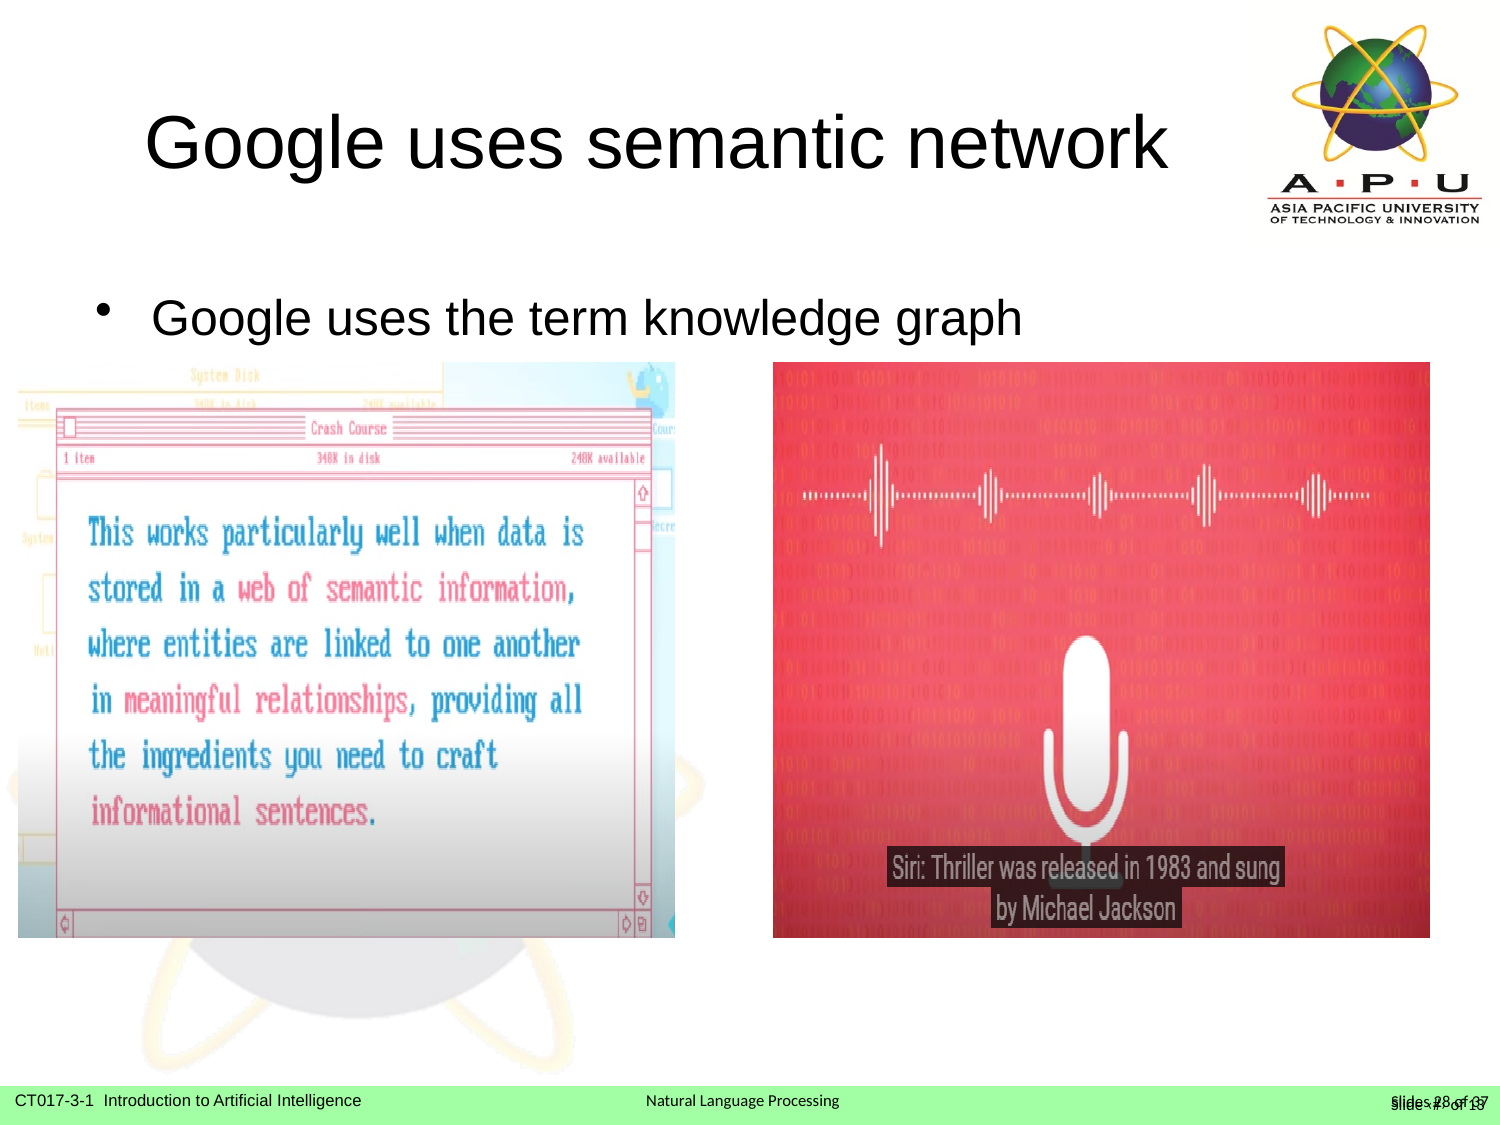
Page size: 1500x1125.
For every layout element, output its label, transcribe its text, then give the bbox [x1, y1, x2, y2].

title Google uses semantic network [79, 45, 1235, 233]
picture [1251, 0, 1500, 249]
picture [18, 361, 675, 938]
footer Slide ‹#› of 13 [1025, 1086, 1500, 1125]
picture [773, 361, 1431, 938]
list Google uses the term knowledge graph [79, 278, 1430, 1021]
